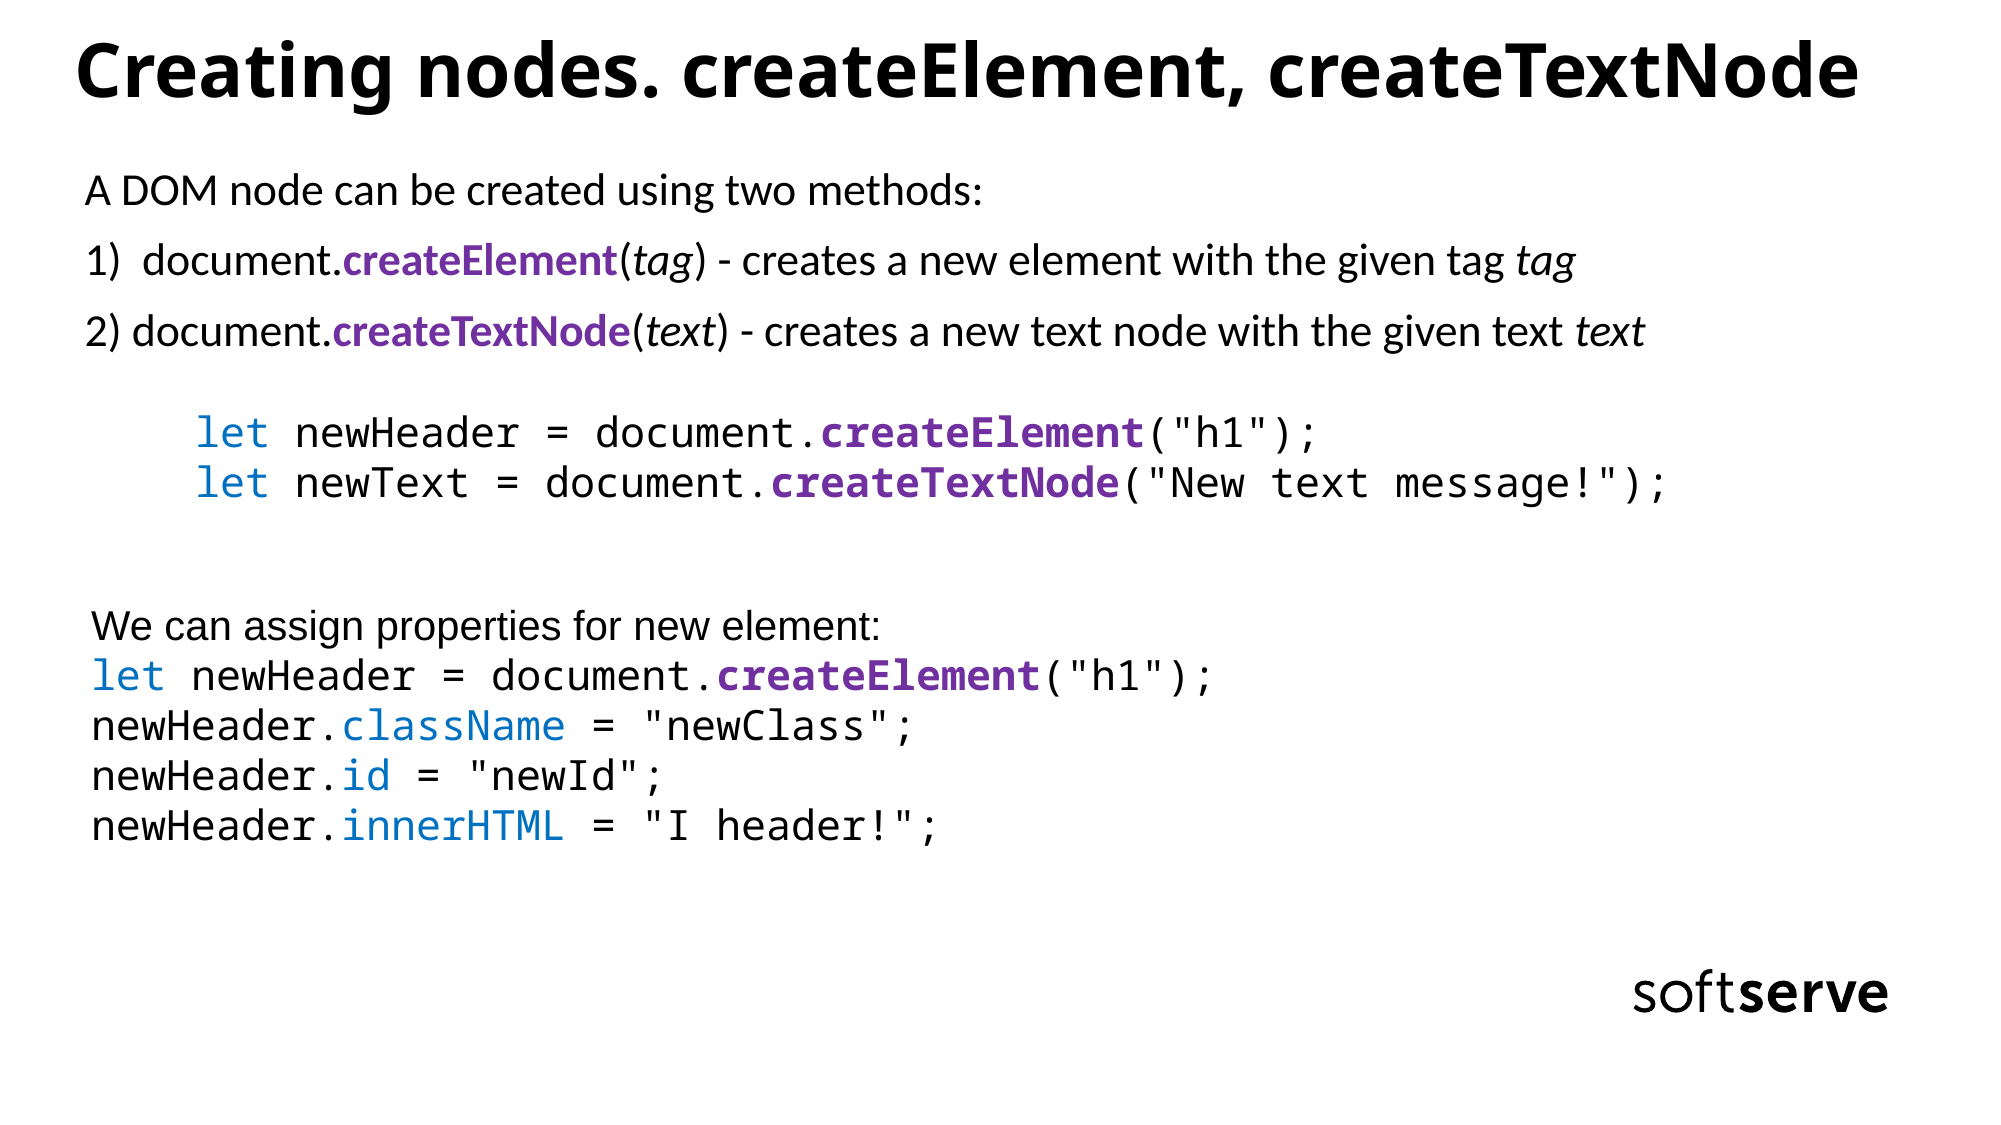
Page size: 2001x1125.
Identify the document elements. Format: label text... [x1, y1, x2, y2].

text_box We can assign properties for new element: let newHeader = document.createElement("h1"); newHeader.className = "newClass"; newHeader.id = "newId"; newHeader.innerHTML = "I header!"; [76, 591, 1626, 902]
text_box let newHeader = document.createElement("h1"); let newText = document.createTextNode("New text message!"); [180, 398, 1813, 514]
title Creating nodes. createElement, createTextNode [59, 24, 1957, 112]
list A DOM node can be created using two methods: 1) document.createElement(tag) - creates a new element with the given tag tag 2) document.createTextNode(text) - creates a new text node with the given text text [69, 158, 1931, 813]
